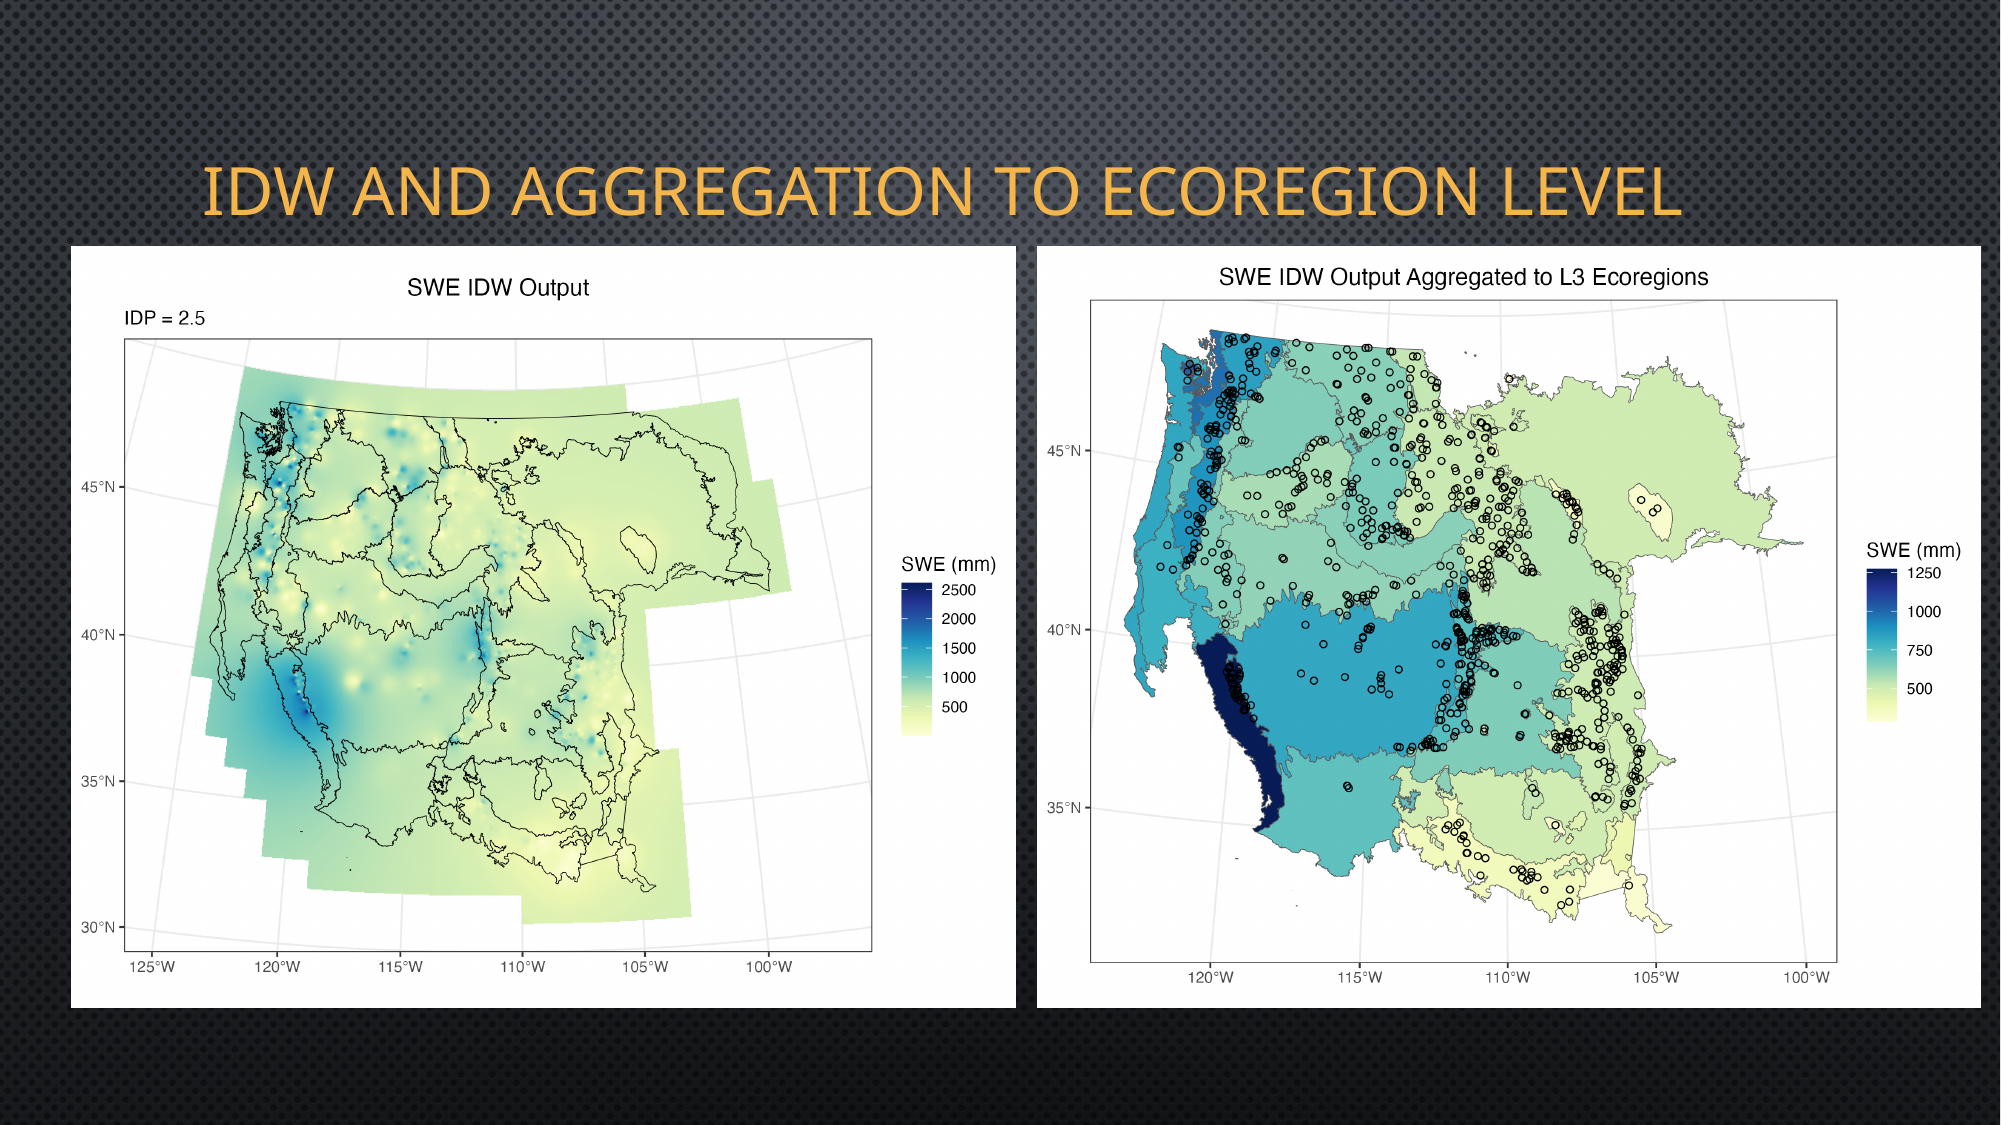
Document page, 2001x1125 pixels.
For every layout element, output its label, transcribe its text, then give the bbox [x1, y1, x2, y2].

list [1036, 246, 1982, 1008]
title IDW and Aggregation to Ecoregion Level [187, 32, 1813, 345]
picture [71, 246, 1016, 1008]
